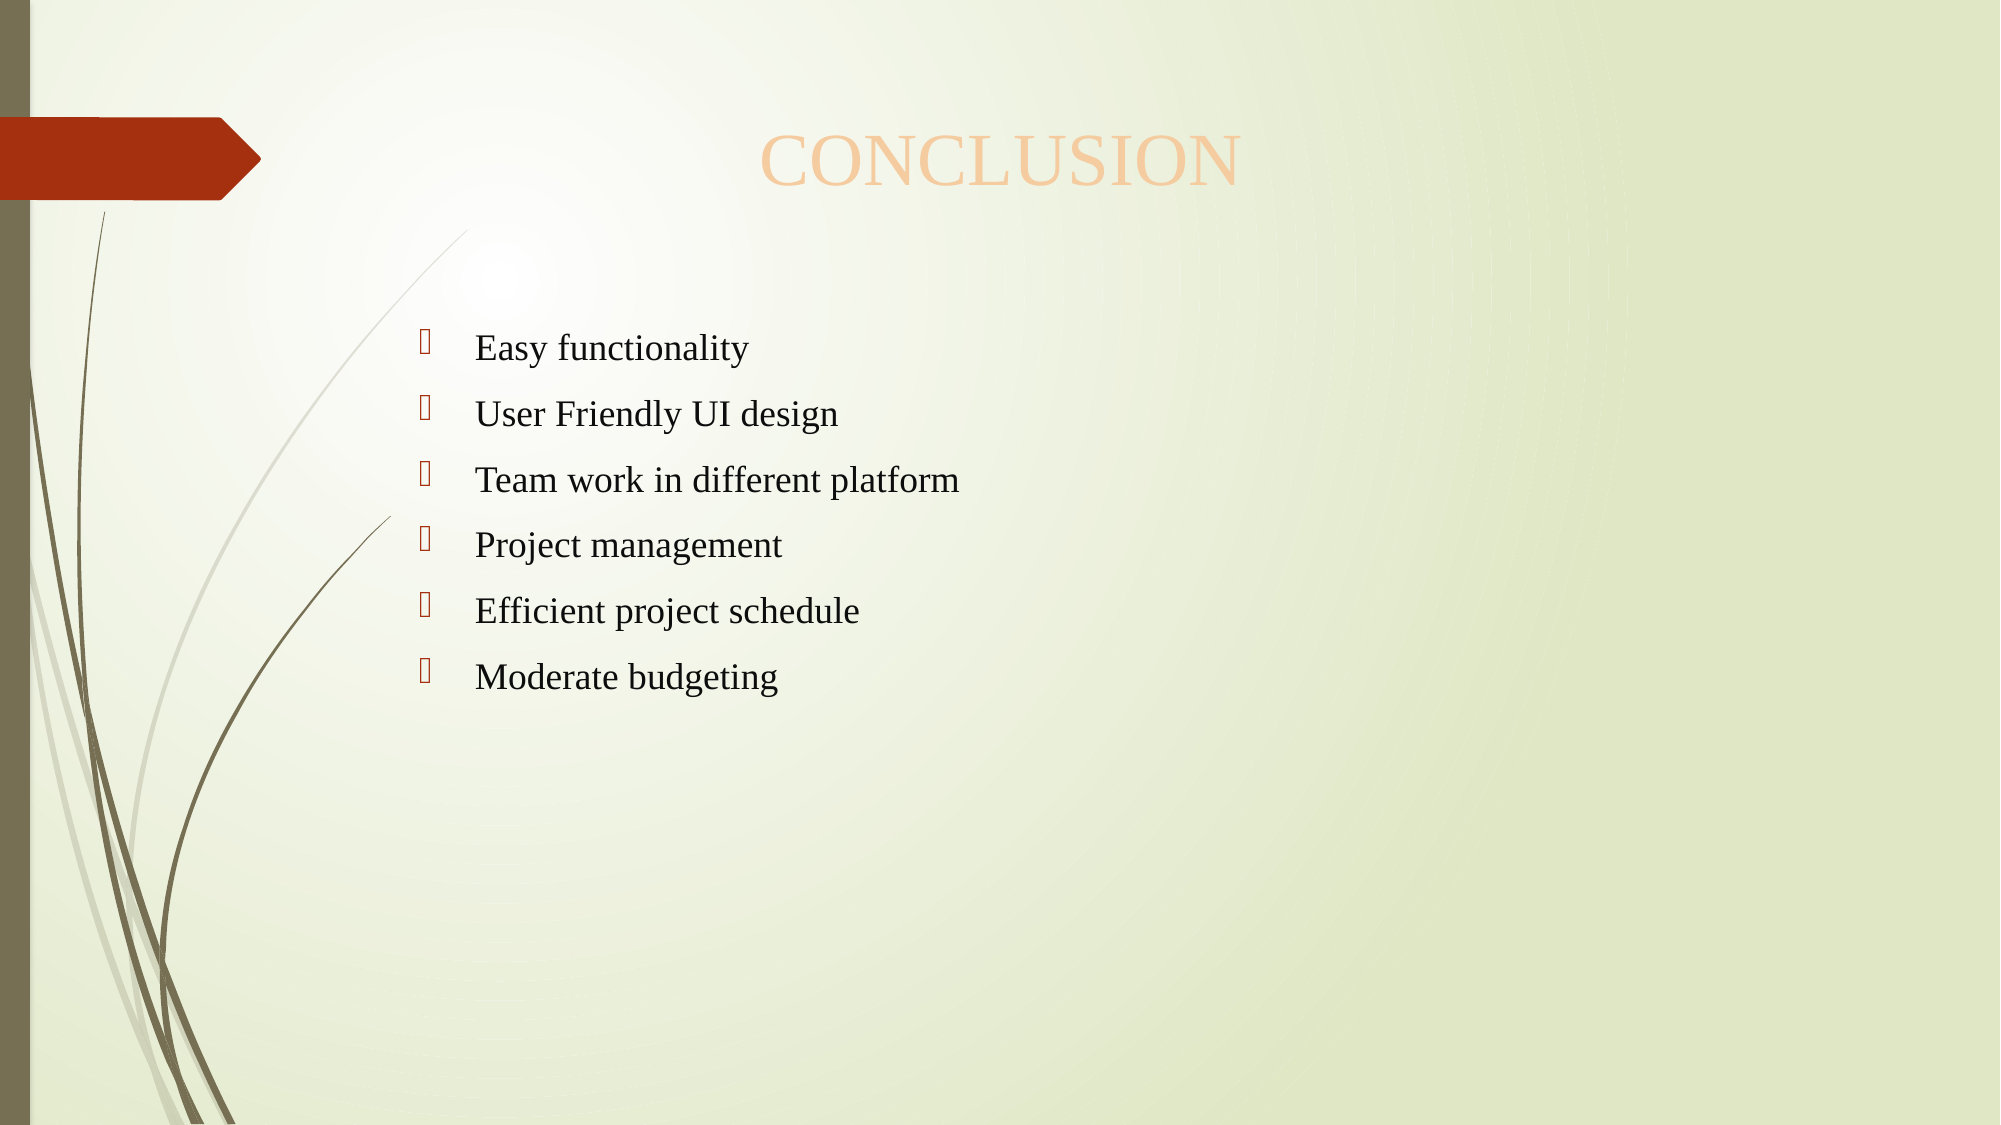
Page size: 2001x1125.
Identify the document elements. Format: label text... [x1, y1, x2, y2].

list Easy functionality User Friendly UI design Team work in different platform Project management Efficient project schedule Moderate budgeting [403, 315, 1710, 937]
title CONCLUSION [425, 102, 1888, 258]
